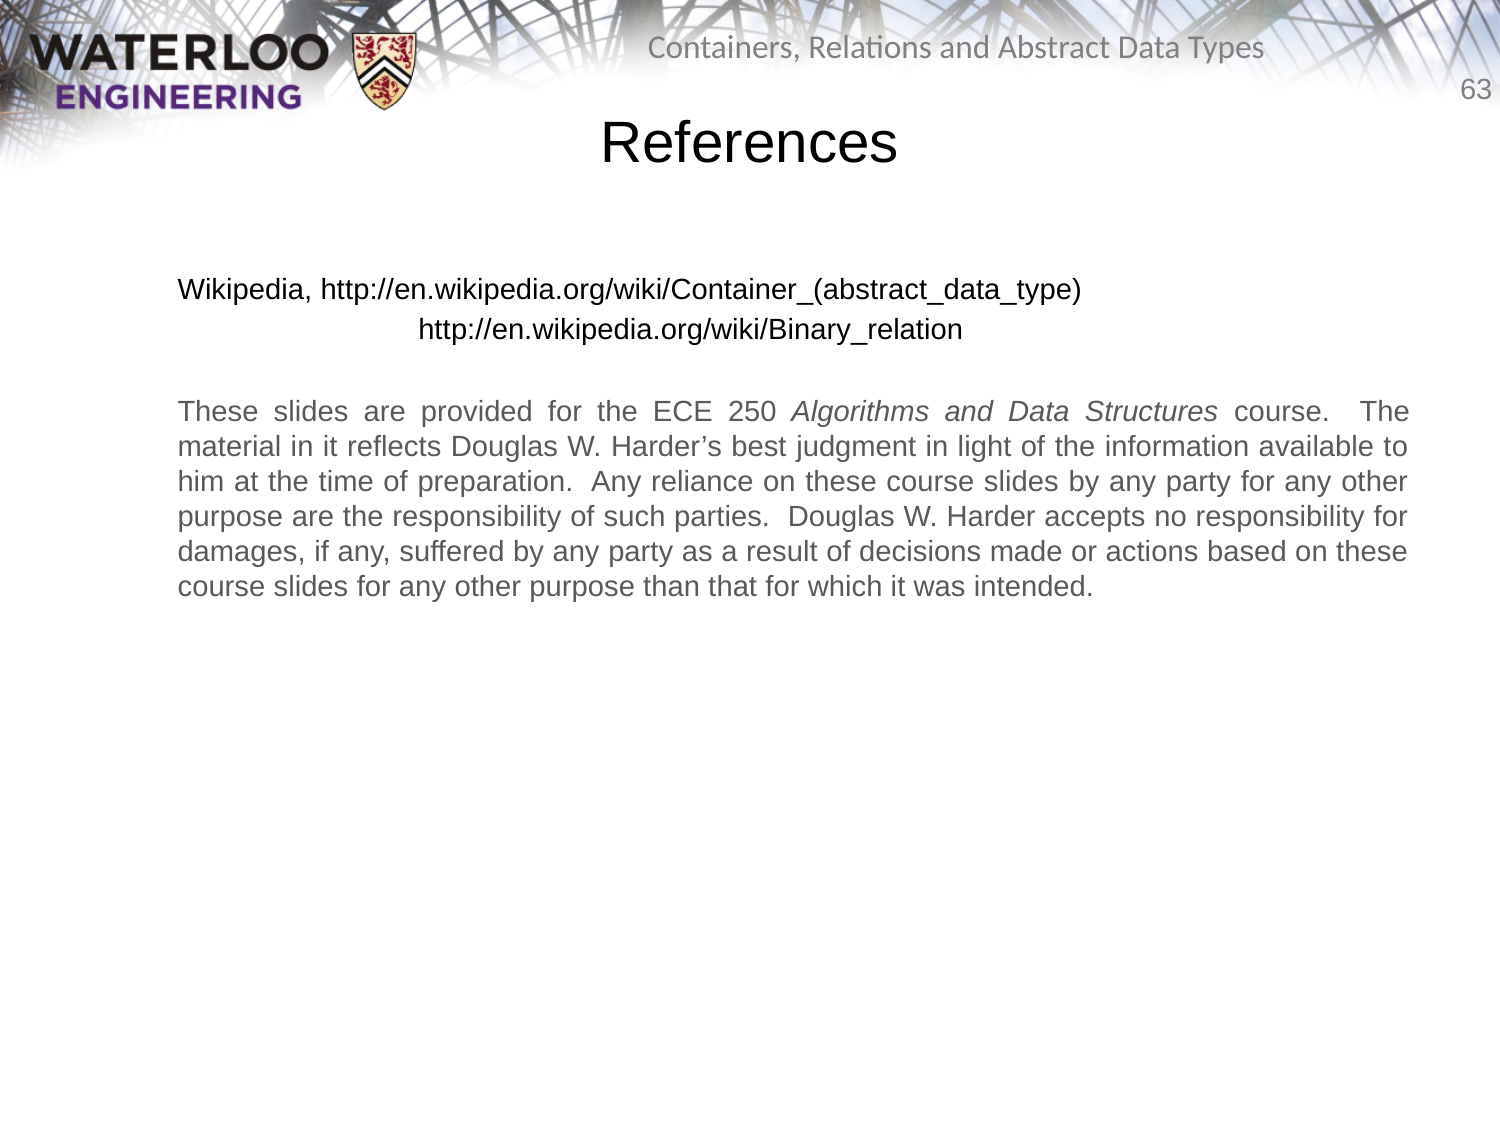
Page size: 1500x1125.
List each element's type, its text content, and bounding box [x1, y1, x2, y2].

picture [0, 0, 1500, 1125]
title References [74, 44, 1426, 233]
list Wikipedia, http://en.wikipedia.org/wiki/Container_(abstract_data_type) http://en.wikipedia.org/wiki/Binary_relation These slides are provided for the ECE 250 Algorithms and Data Structures course. The material in it reflects Douglas W. Harder’s best judgment in light of the information available to him at the time of preparation. Any reliance on these course slides by any party for any other purpose are the responsibility of such parties. Douglas W. Harder accepts no responsibility for damages, if any, suffered by any party as a result of decisions made or actions based on these course slides for any other purpose than that for which it was intended. [74, 262, 1426, 1006]
